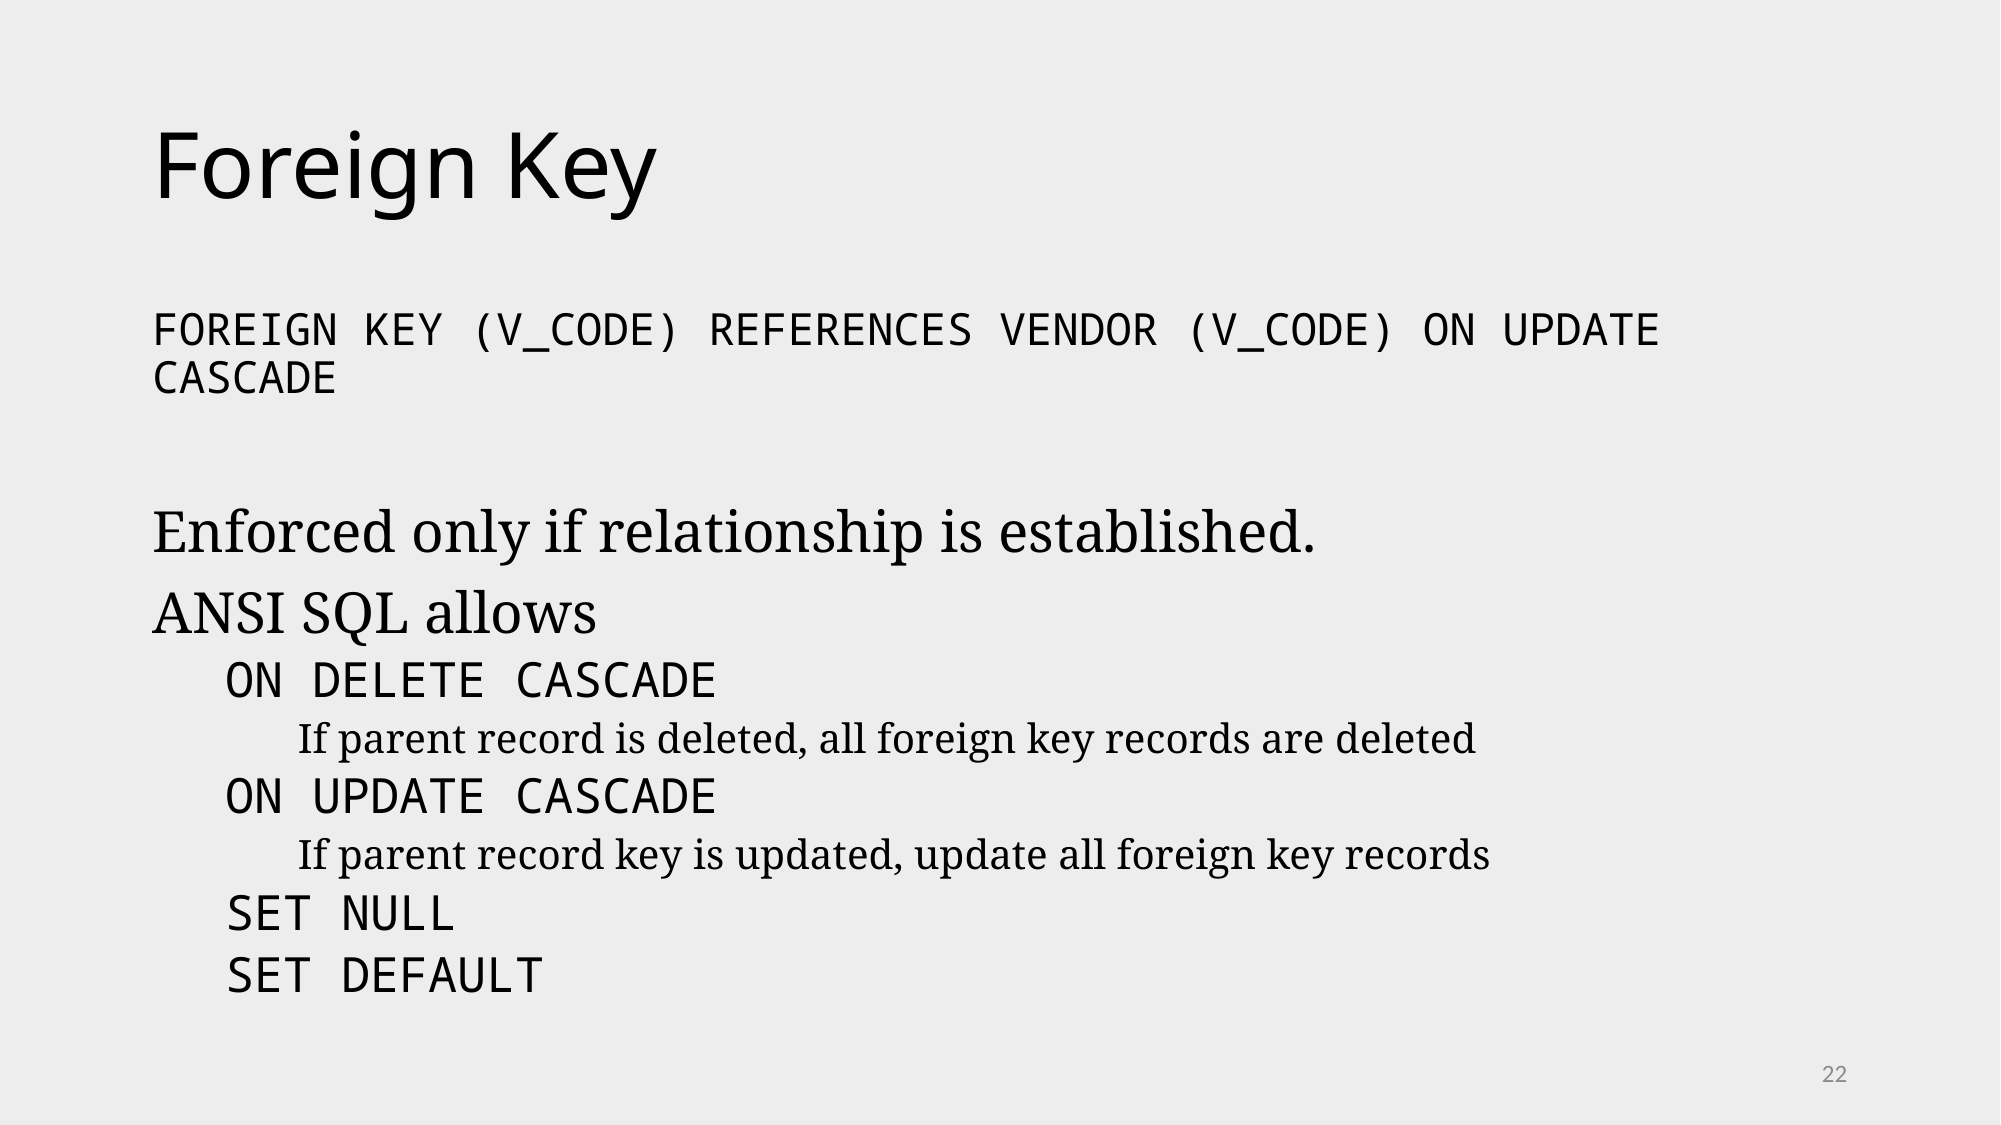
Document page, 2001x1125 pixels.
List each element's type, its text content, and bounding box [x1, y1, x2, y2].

title Foreign Key [137, 59, 1863, 278]
slide_number 22 [1412, 1042, 1863, 1103]
list FOREIGN KEY (V_CODE) REFERENCES VENDOR (V_CODE) ON UPDATE CASCADE Enforced only if relationship is established. ANSI SQL allows ON DELETE CASCADE If parent record is deleted, all foreign key records are deleted ON UPDATE CASCADE If parent record key is updated, update all foreign key records SET NULL SET DEFAULT [137, 299, 1863, 1014]
